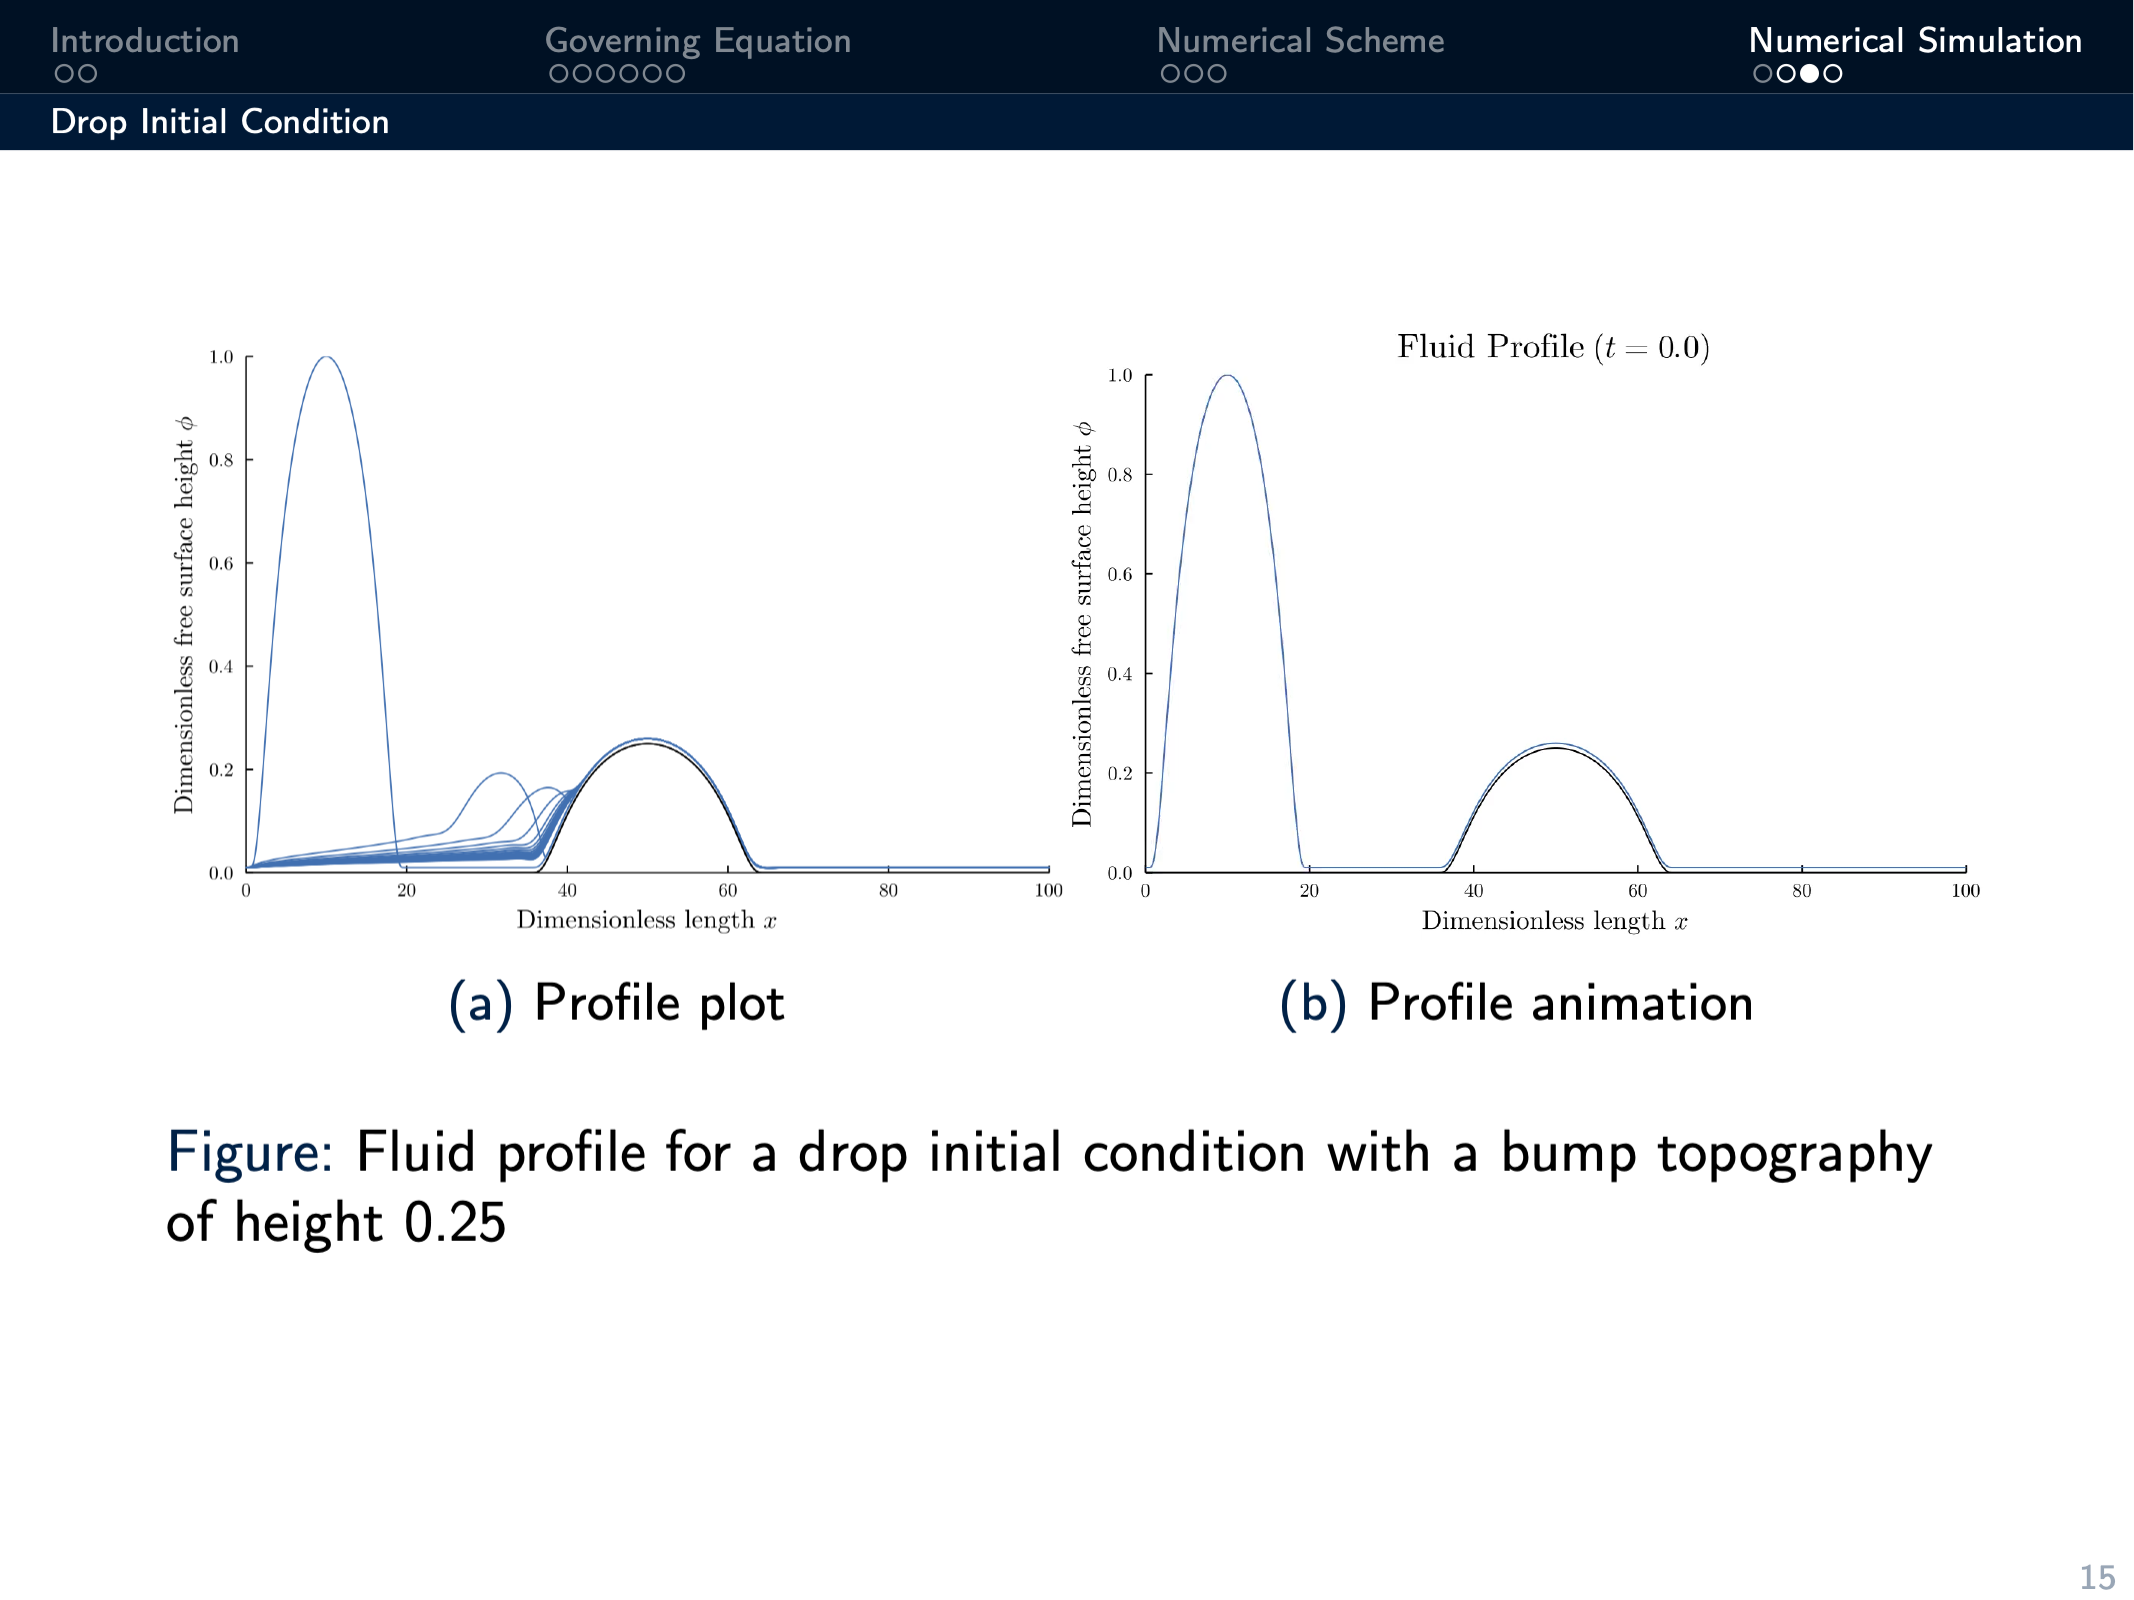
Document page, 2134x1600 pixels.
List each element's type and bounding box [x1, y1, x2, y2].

picture [0, 0, 2134, 1600]
text_box [1063, 326, 1985, 941]
